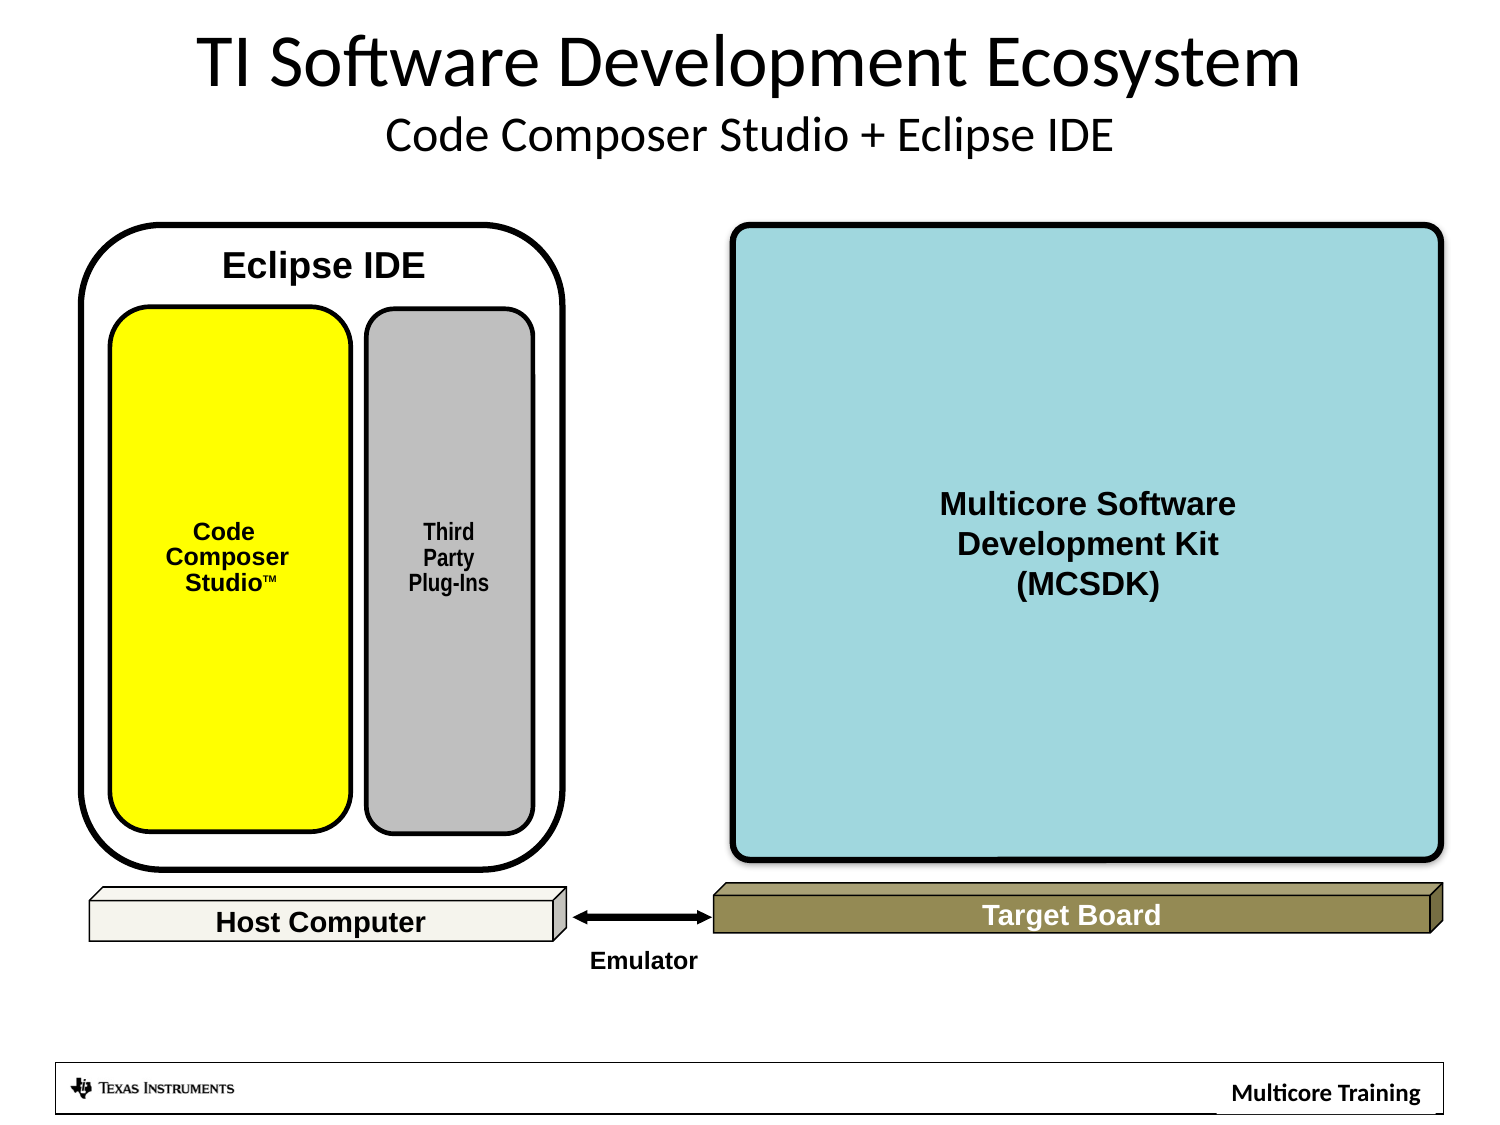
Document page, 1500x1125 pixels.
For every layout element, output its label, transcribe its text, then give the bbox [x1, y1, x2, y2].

text_box [109, 306, 351, 832]
text_box Emulator [574, 937, 725, 983]
text_box Code Composer StudioTM [107, 507, 349, 619]
text_box Third Party Plug-Ins [365, 507, 533, 627]
title TI Software Development Ecosystem Code Composer Studio + Eclipse IDE [56, 0, 1444, 184]
text_box [366, 609, 533, 834]
text_box [78, 222, 565, 872]
text_box [572, 909, 713, 925]
text_box Eclipse IDE [190, 233, 458, 291]
text_box [366, 308, 533, 525]
picture [59, 1066, 245, 1110]
text_box Host Computer [89, 887, 567, 942]
text_box Target Board [713, 882, 1443, 933]
text_box [713, 882, 1442, 895]
text_box [732, 224, 1442, 861]
text_box [89, 887, 565, 900]
text_box Multicore Software Development Kit (MCSDK) [924, 474, 1252, 610]
